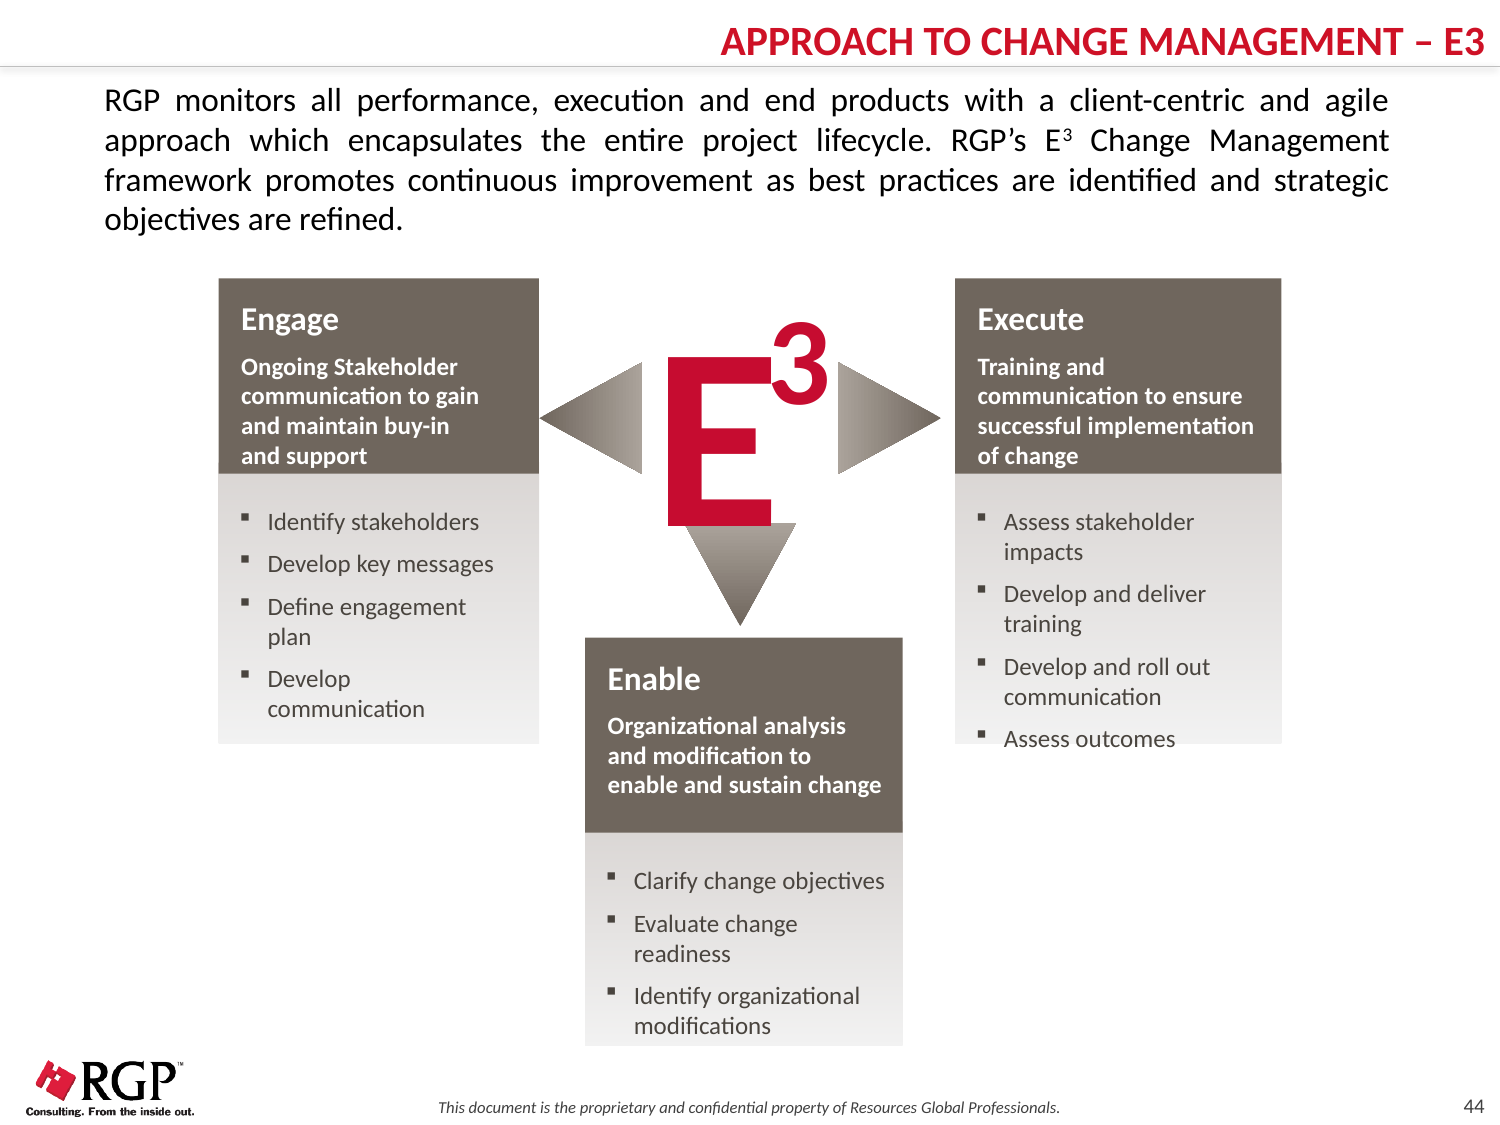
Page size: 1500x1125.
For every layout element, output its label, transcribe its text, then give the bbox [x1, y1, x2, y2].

text_box RGP monitors all performance, execution and end products with a client-centric and agile approach which encapsulates the entire project lifecycle. RGP’s E3 Change Management framework promotes continuous improvement as best practices are identified and strategic objectives are refined. [88, 69, 1407, 246]
picture [26, 1060, 194, 1117]
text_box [218, 258, 1282, 1046]
list Approach to Change Management – E3 [601, 3, 1500, 67]
